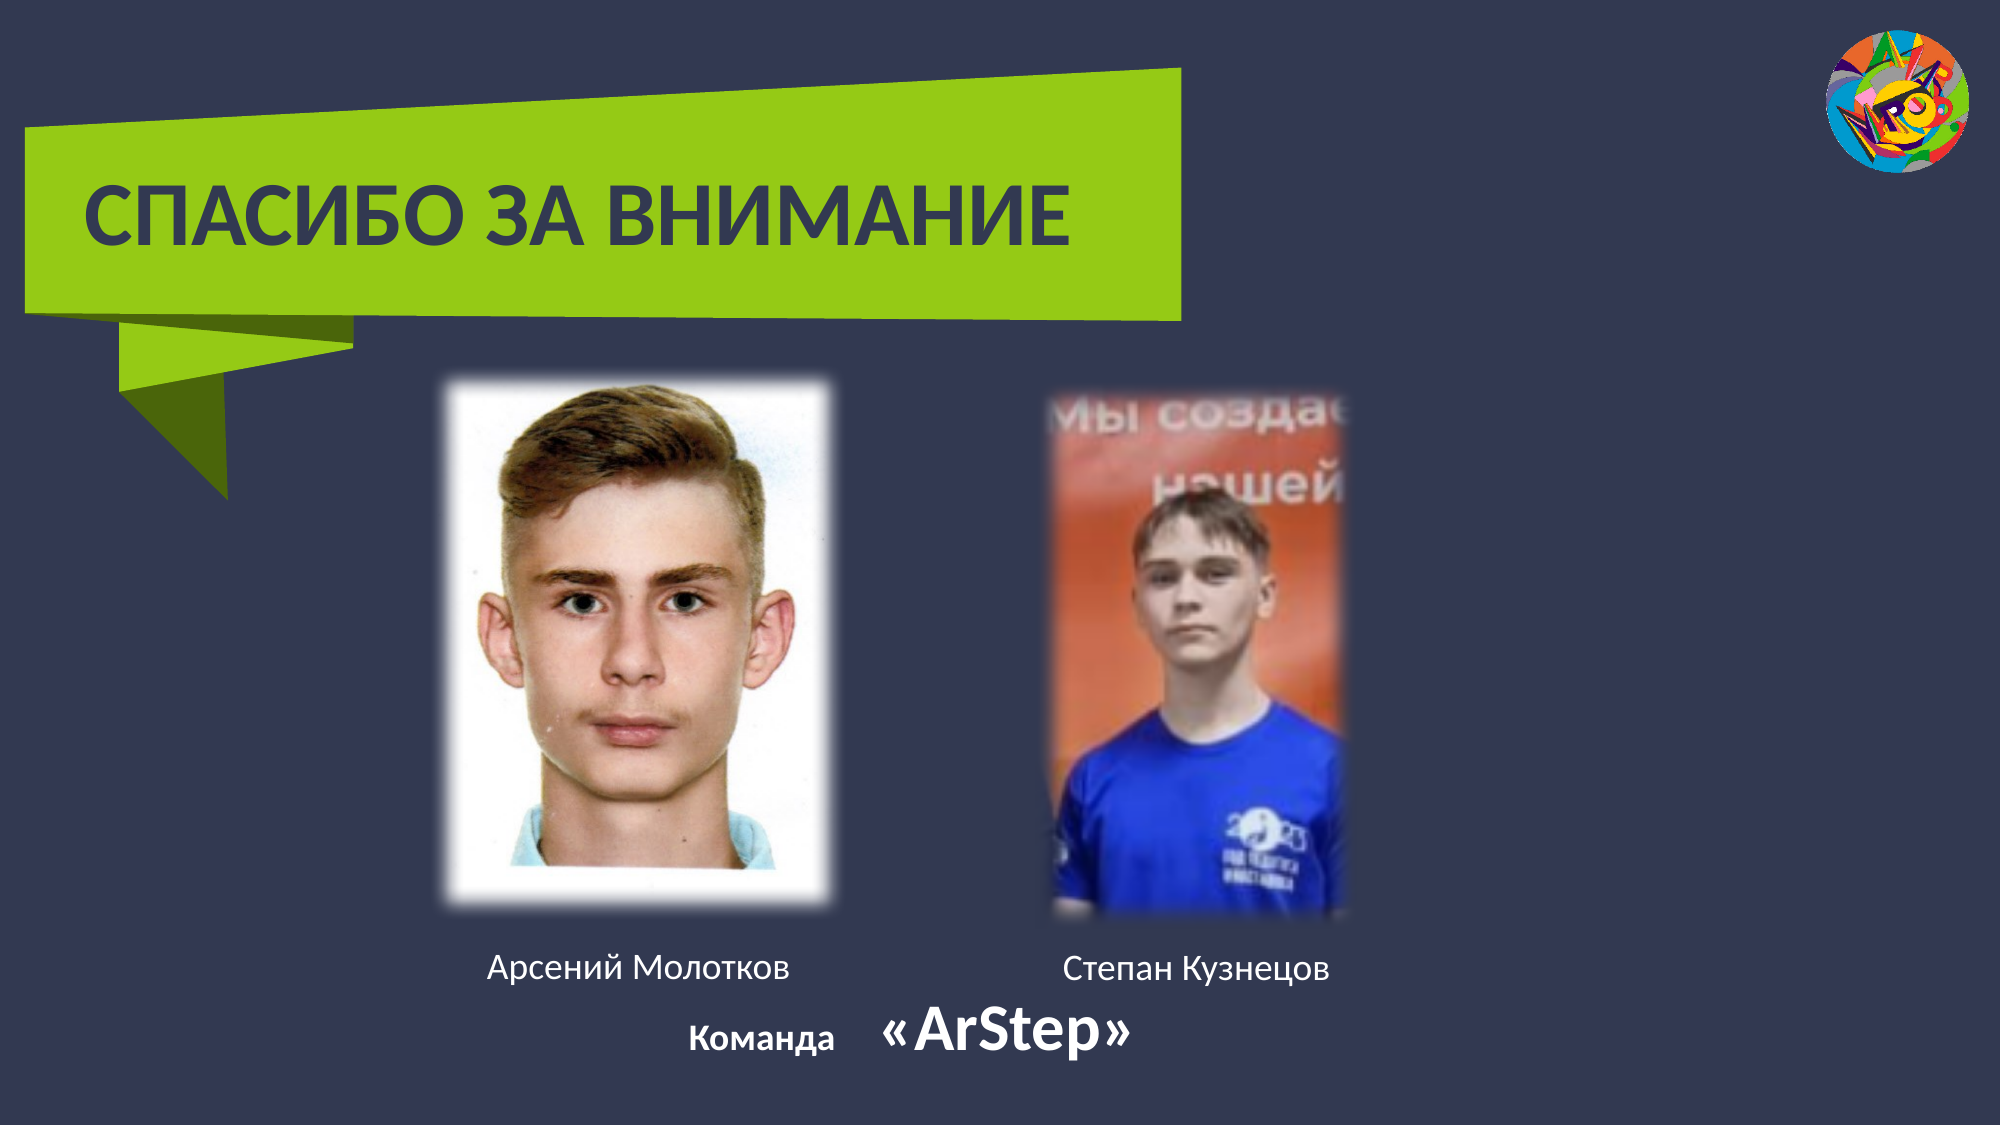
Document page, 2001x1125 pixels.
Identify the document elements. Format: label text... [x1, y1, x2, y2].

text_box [24, 67, 1182, 392]
text_box Команда «ArStep» [470, 976, 1357, 1072]
picture [427, 363, 847, 922]
text_box Степан Кузнецов [1037, 935, 1357, 976]
text_box [119, 392, 228, 501]
picture [1035, 380, 1356, 929]
picture [1826, 30, 1969, 173]
picture [1826, 114, 1883, 173]
text_box Арсений Молотков [430, 934, 848, 995]
